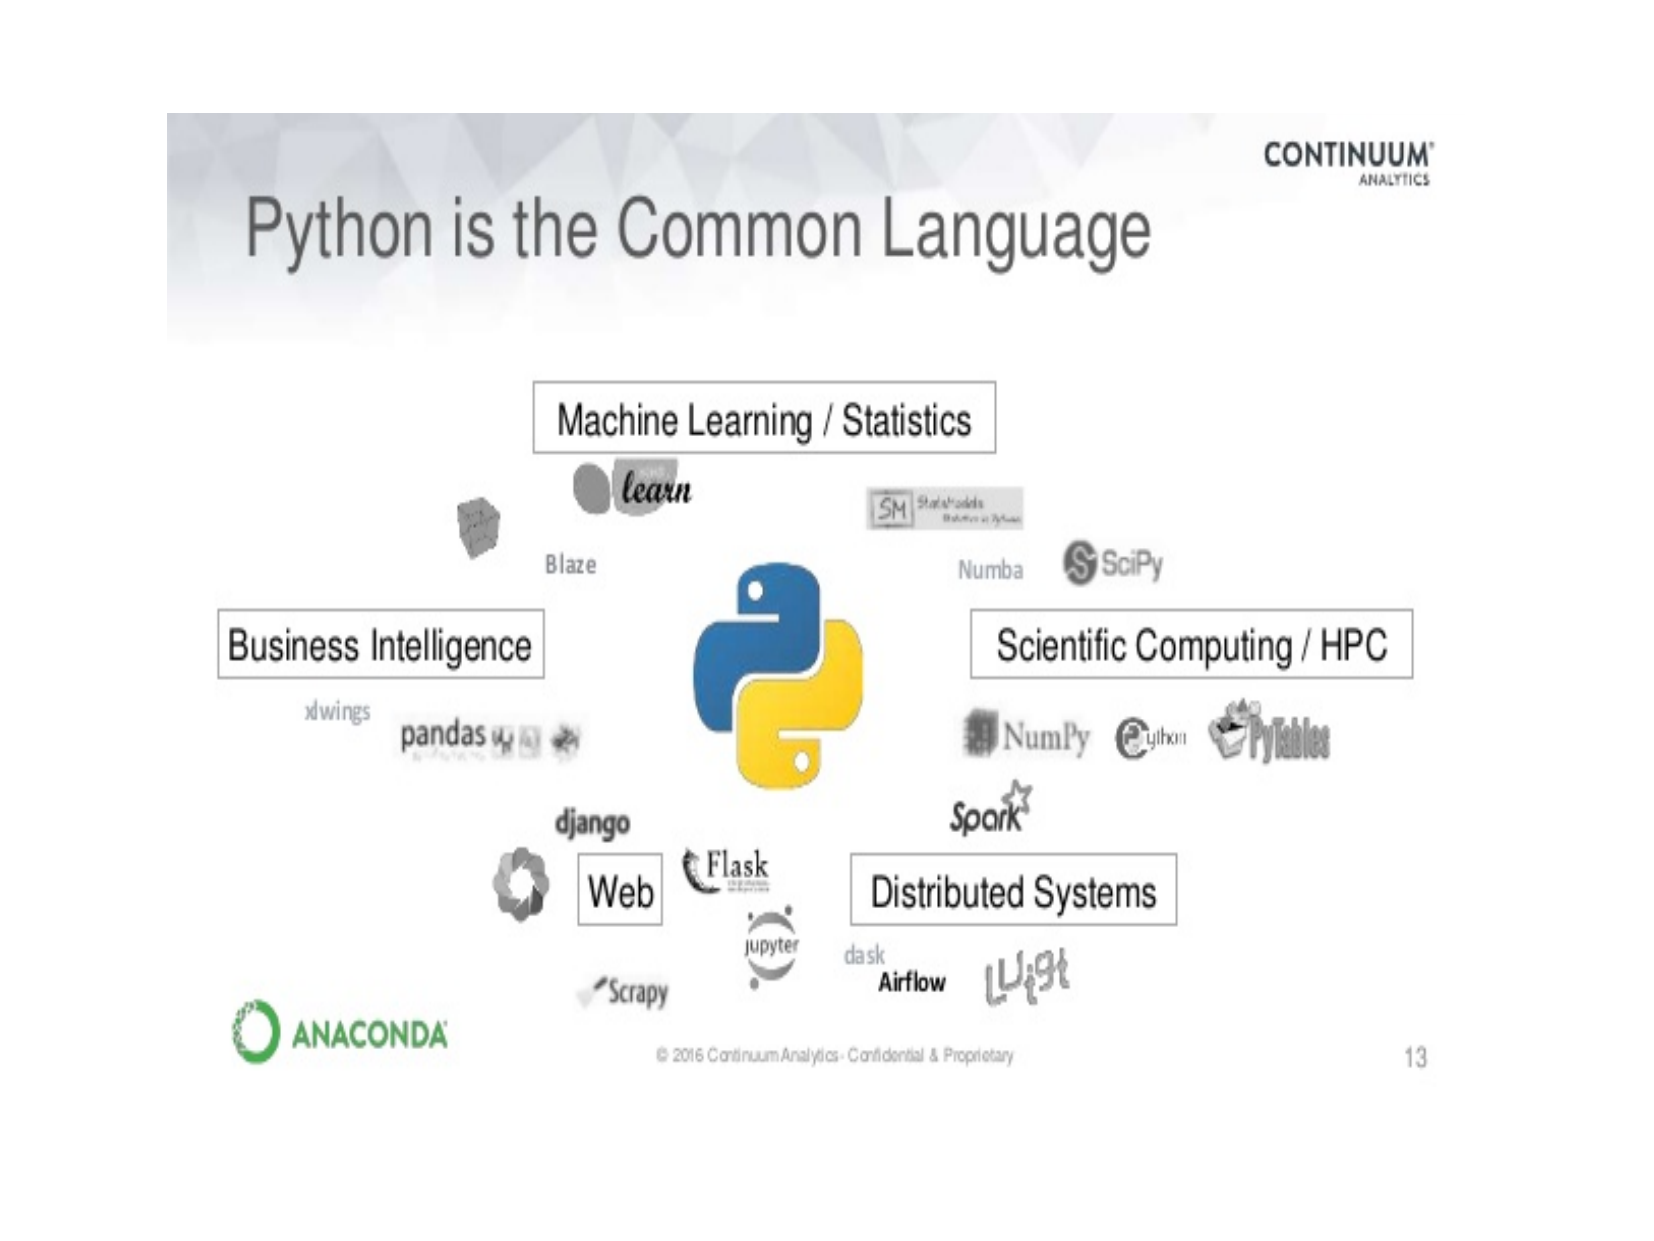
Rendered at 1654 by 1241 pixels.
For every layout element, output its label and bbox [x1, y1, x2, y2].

picture [167, 113, 1465, 1087]
